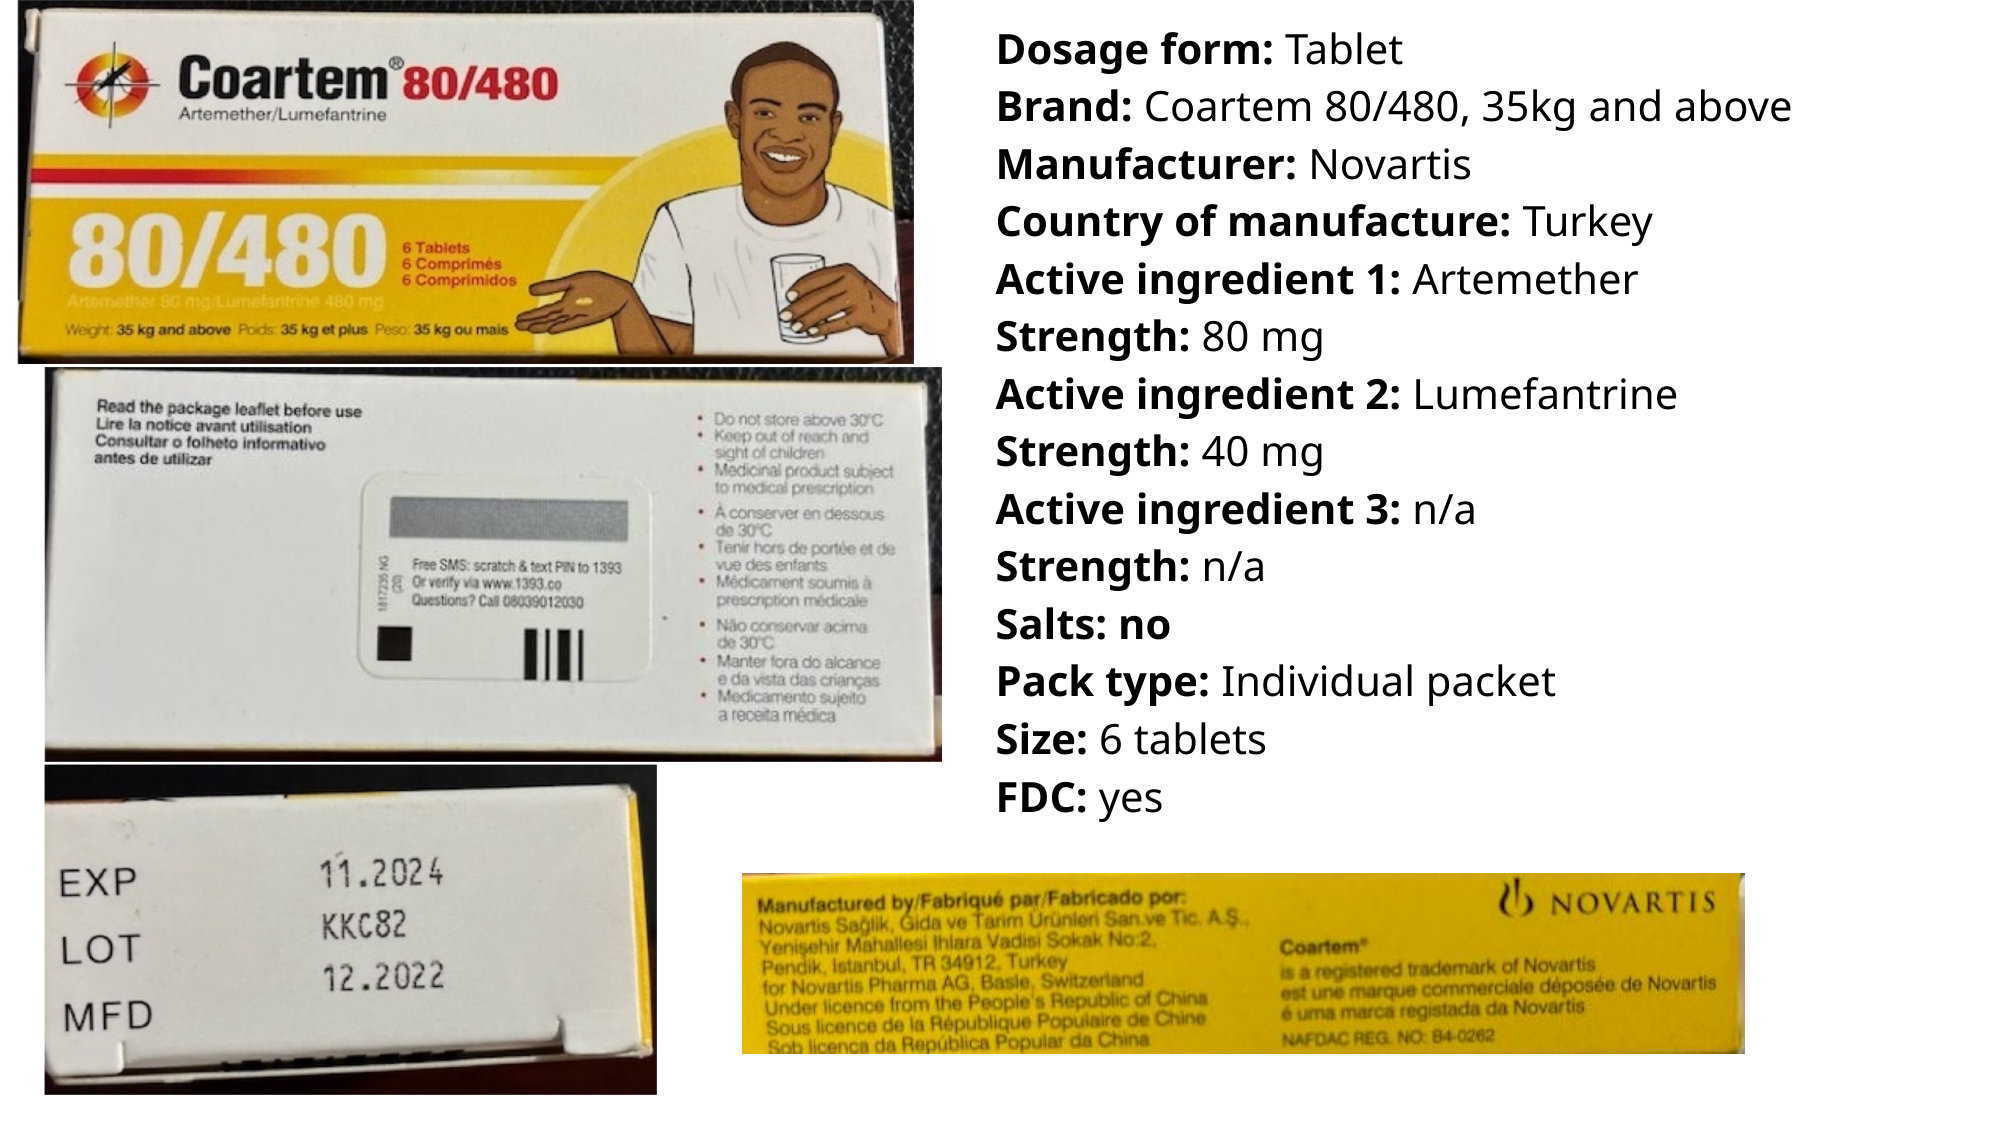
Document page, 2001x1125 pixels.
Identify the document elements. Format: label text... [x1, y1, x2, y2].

picture [741, 873, 1746, 1055]
picture [19, 0, 942, 1125]
list Dosage form: Tablet Brand: Coartem 80/480, 35kg and above Manufacturer: Novartis Country of manufacture: Turkey Active ingredient 1: Artemether Strength: 80 mg Active ingredient 2: Lumefantrine Strength: 40 mg Active ingredient 3: n/a Strength: n/a Salts: no Pack type: Individual packet Size: 6 tablets FDC: yes [980, 20, 1983, 1021]
